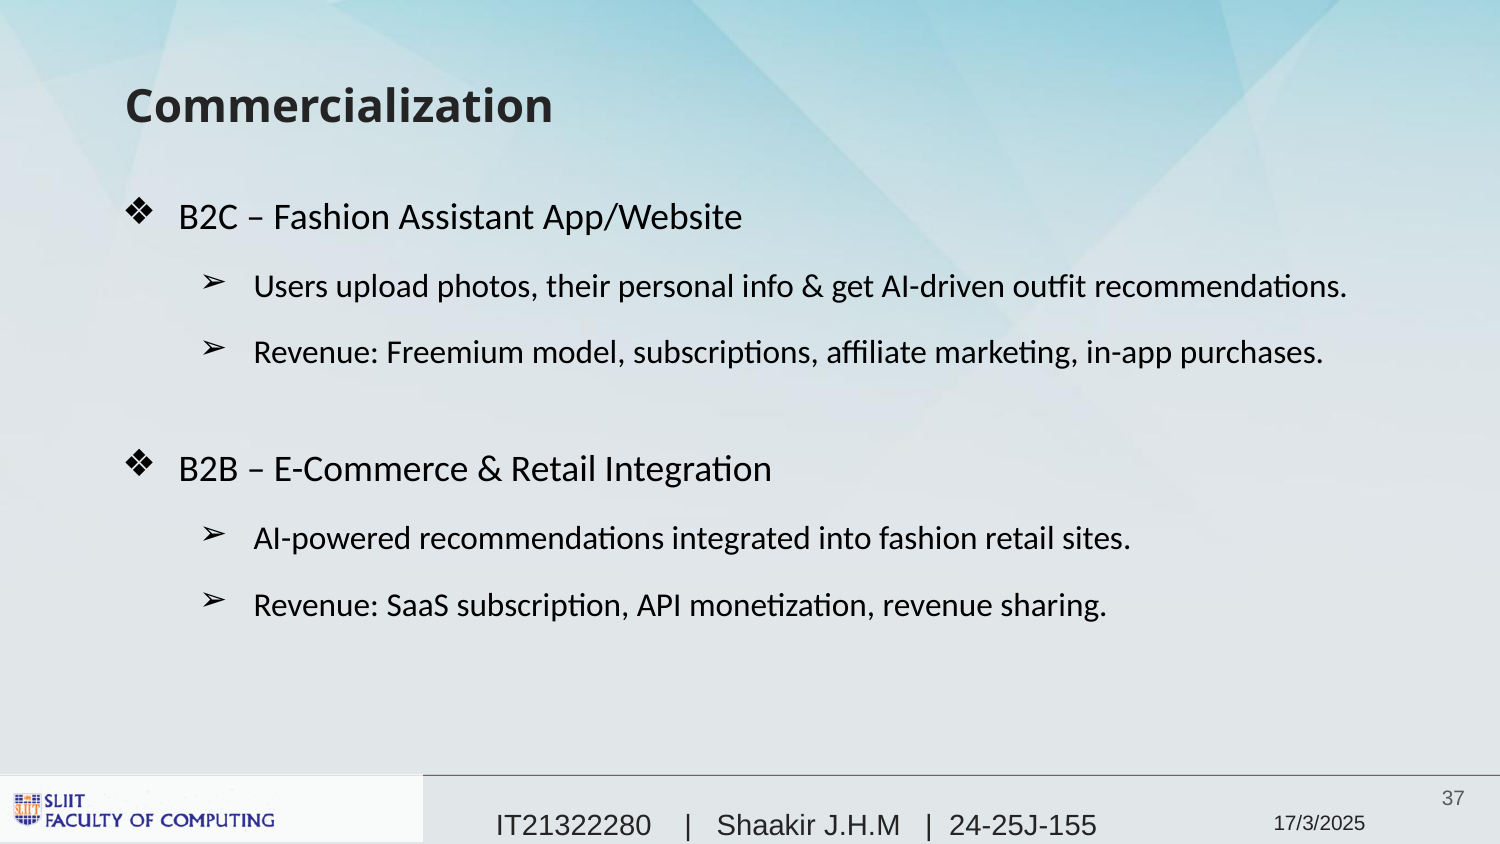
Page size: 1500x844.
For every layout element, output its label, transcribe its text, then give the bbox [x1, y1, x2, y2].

text_box IT21322280 | Shaakir J.H.M | 24-25J-155 [426, 796, 1255, 842]
picture [0, 0, 1500, 844]
slide_number ‹#› [1389, 764, 1480, 830]
text_box Commercialization [124, 60, 631, 132]
text_box B2C – Fashion Assistant App/Website Users upload photos, their personal info & get AI-driven outfit recommendations. Revenue: Freemium model, subscriptions, affiliate marketing, in-app purchases. B2B – E-Commerce & Retail Integration AI-powered recommendations integrated into fashion retail sites. Revenue: SaaS subscription, API monetization, revenue sharing. [88, 170, 1412, 721]
text_box 17/3/2025 [1254, 802, 1385, 844]
